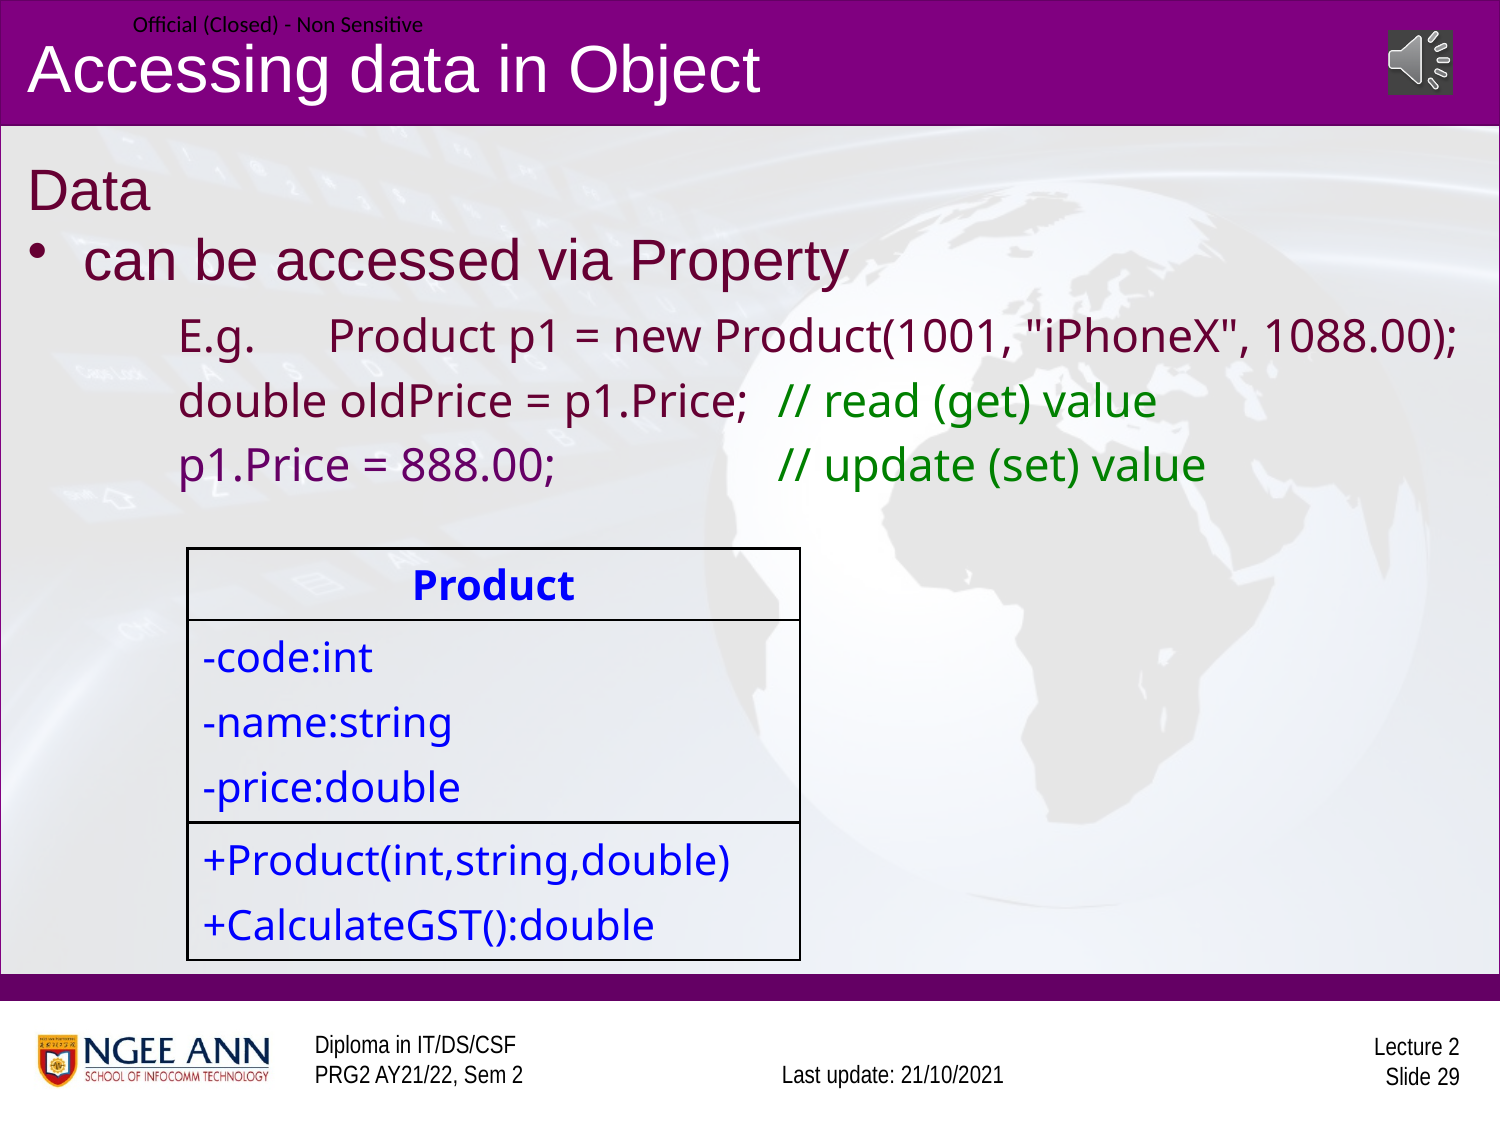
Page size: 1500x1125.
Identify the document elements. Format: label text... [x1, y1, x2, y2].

table_header Product [189, 550, 799, 619]
picture [1387, 28, 1455, 96]
table_cell -code:int -name:string -price:double [189, 621, 799, 821]
list Data can be accessed via Property E.g. Product p1 = new Product(1001, "iPhoneX", 1088.00); double oldPrice = p1.Price; // read (get) value p1.Price = 888.00; // update (set) value [12, 144, 1488, 963]
table_cell +Product(int,string,double) +CalculateGST():double [189, 824, 799, 959]
title Accessing data in Object [12, 19, 1488, 113]
picture [12, 1012, 294, 1109]
